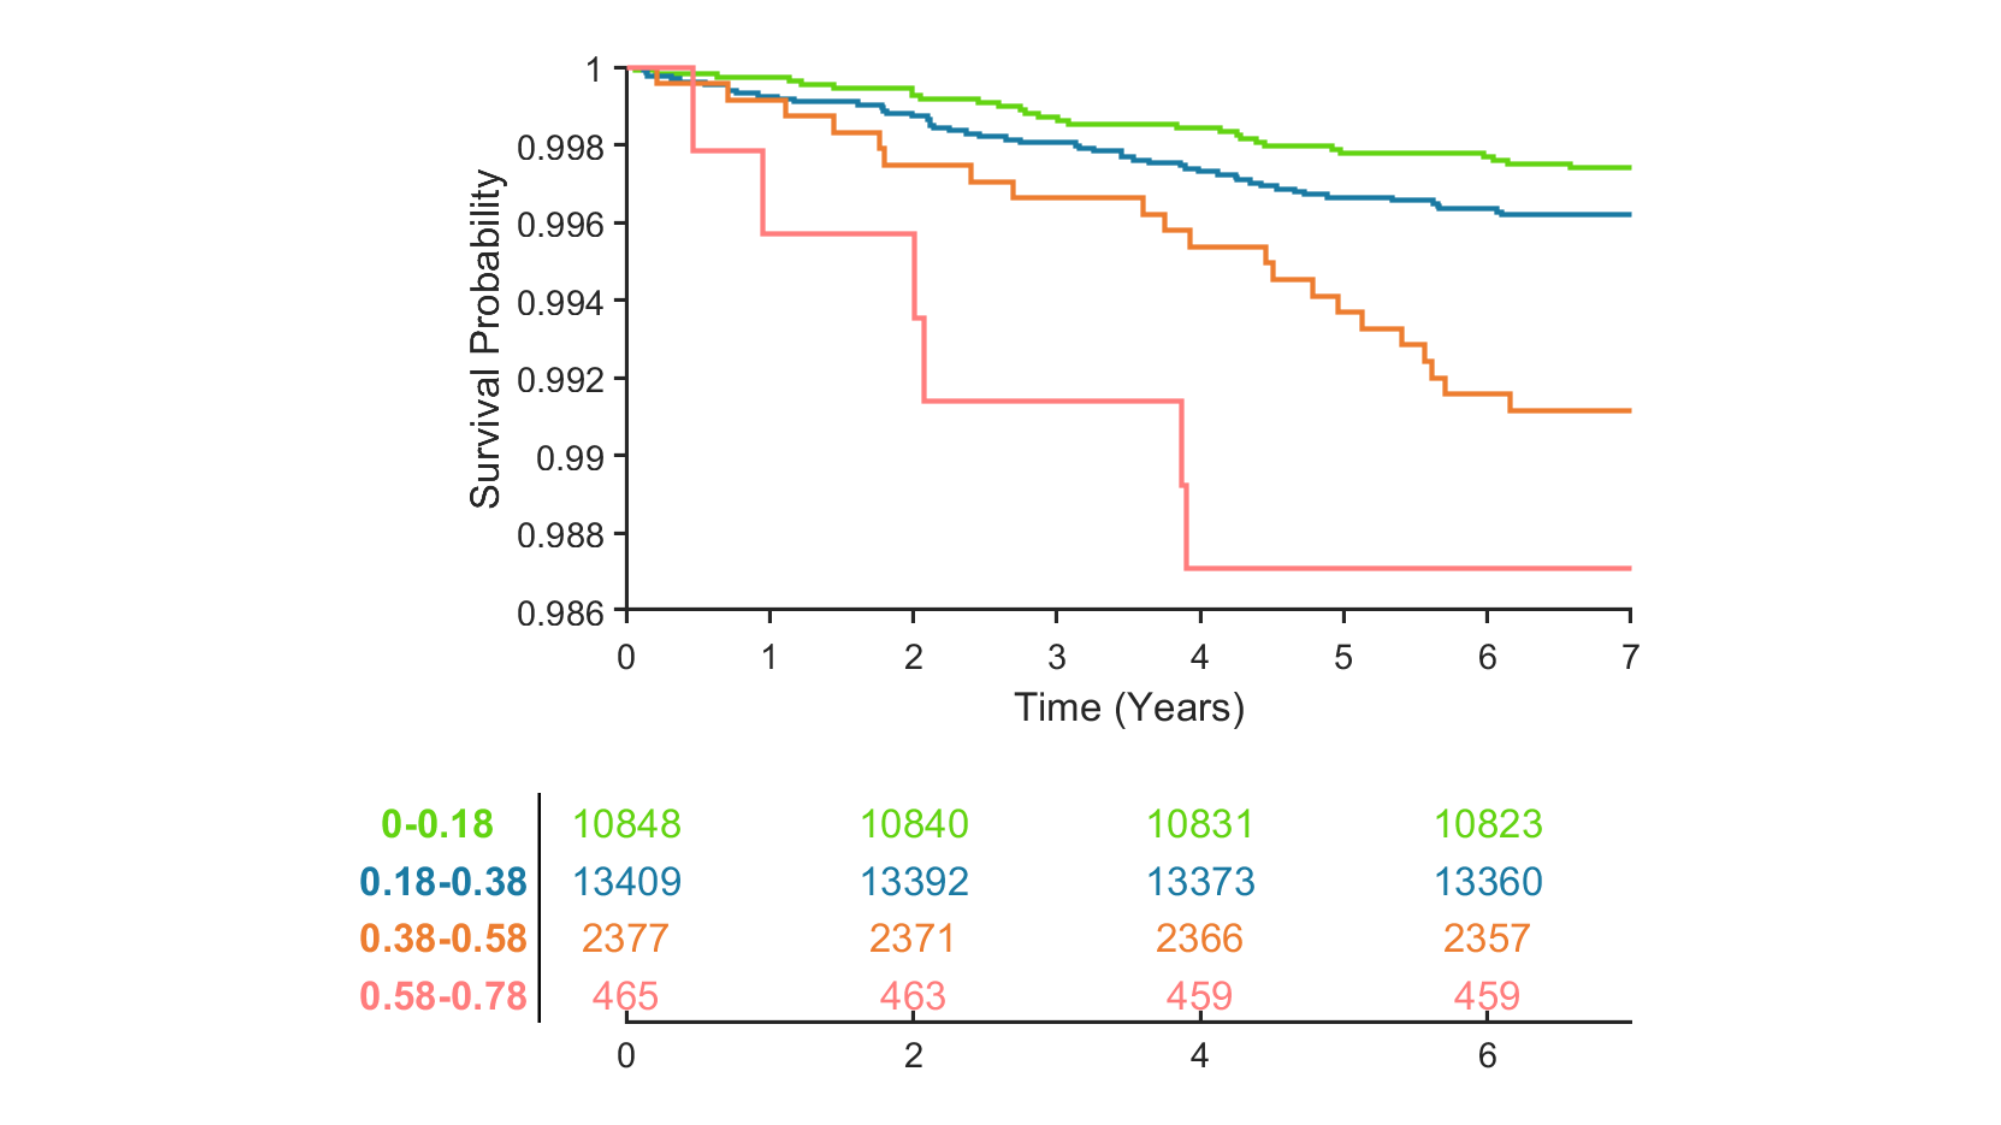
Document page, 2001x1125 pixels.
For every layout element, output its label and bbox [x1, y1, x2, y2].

picture [358, 54, 1642, 1071]
